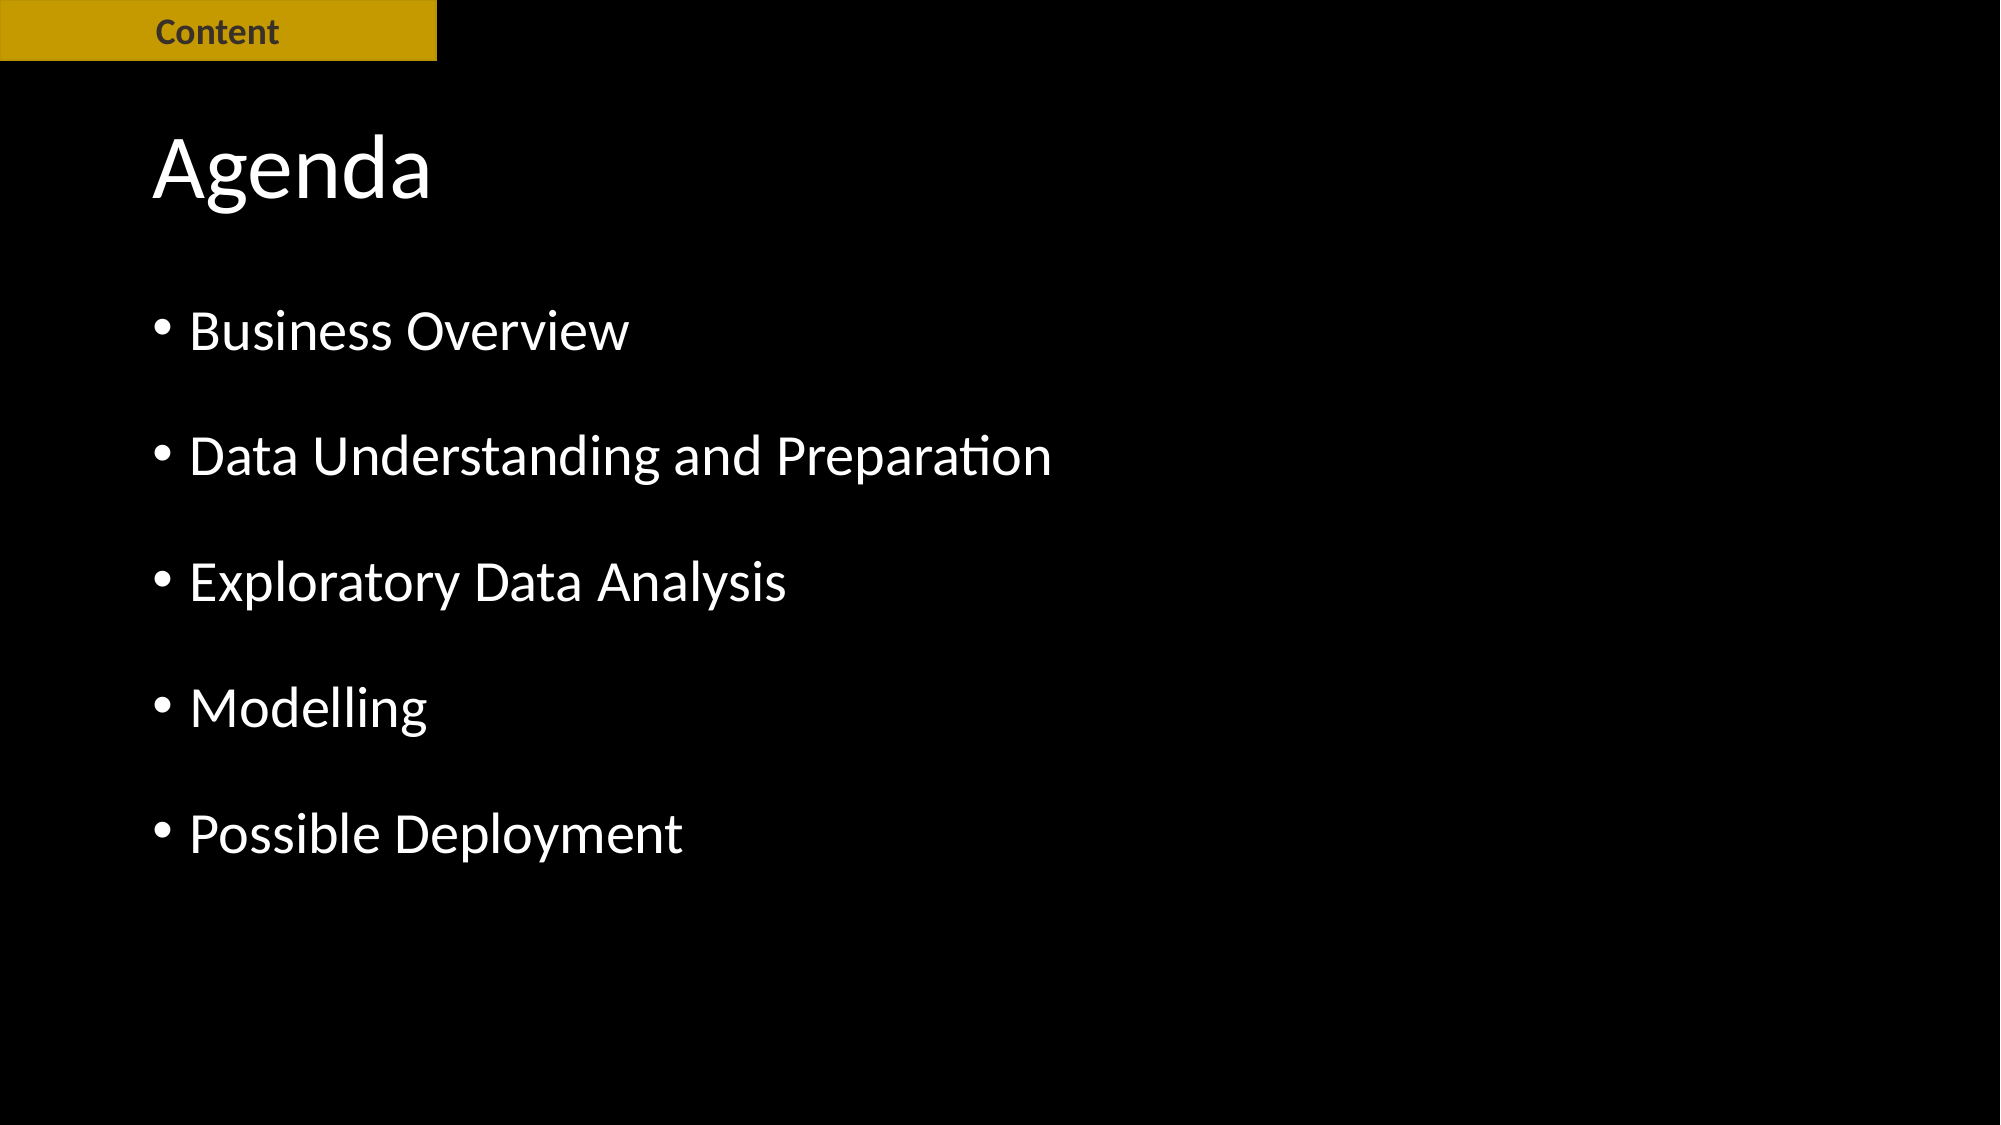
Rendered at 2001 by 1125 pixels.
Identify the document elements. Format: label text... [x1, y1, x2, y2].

text_box Content [0, 0, 436, 60]
title Agenda [137, 59, 1863, 249]
list Business Overview Data Understanding and Preparation Exploratory Data Analysis Modelling Possible Deployment [137, 249, 1863, 963]
